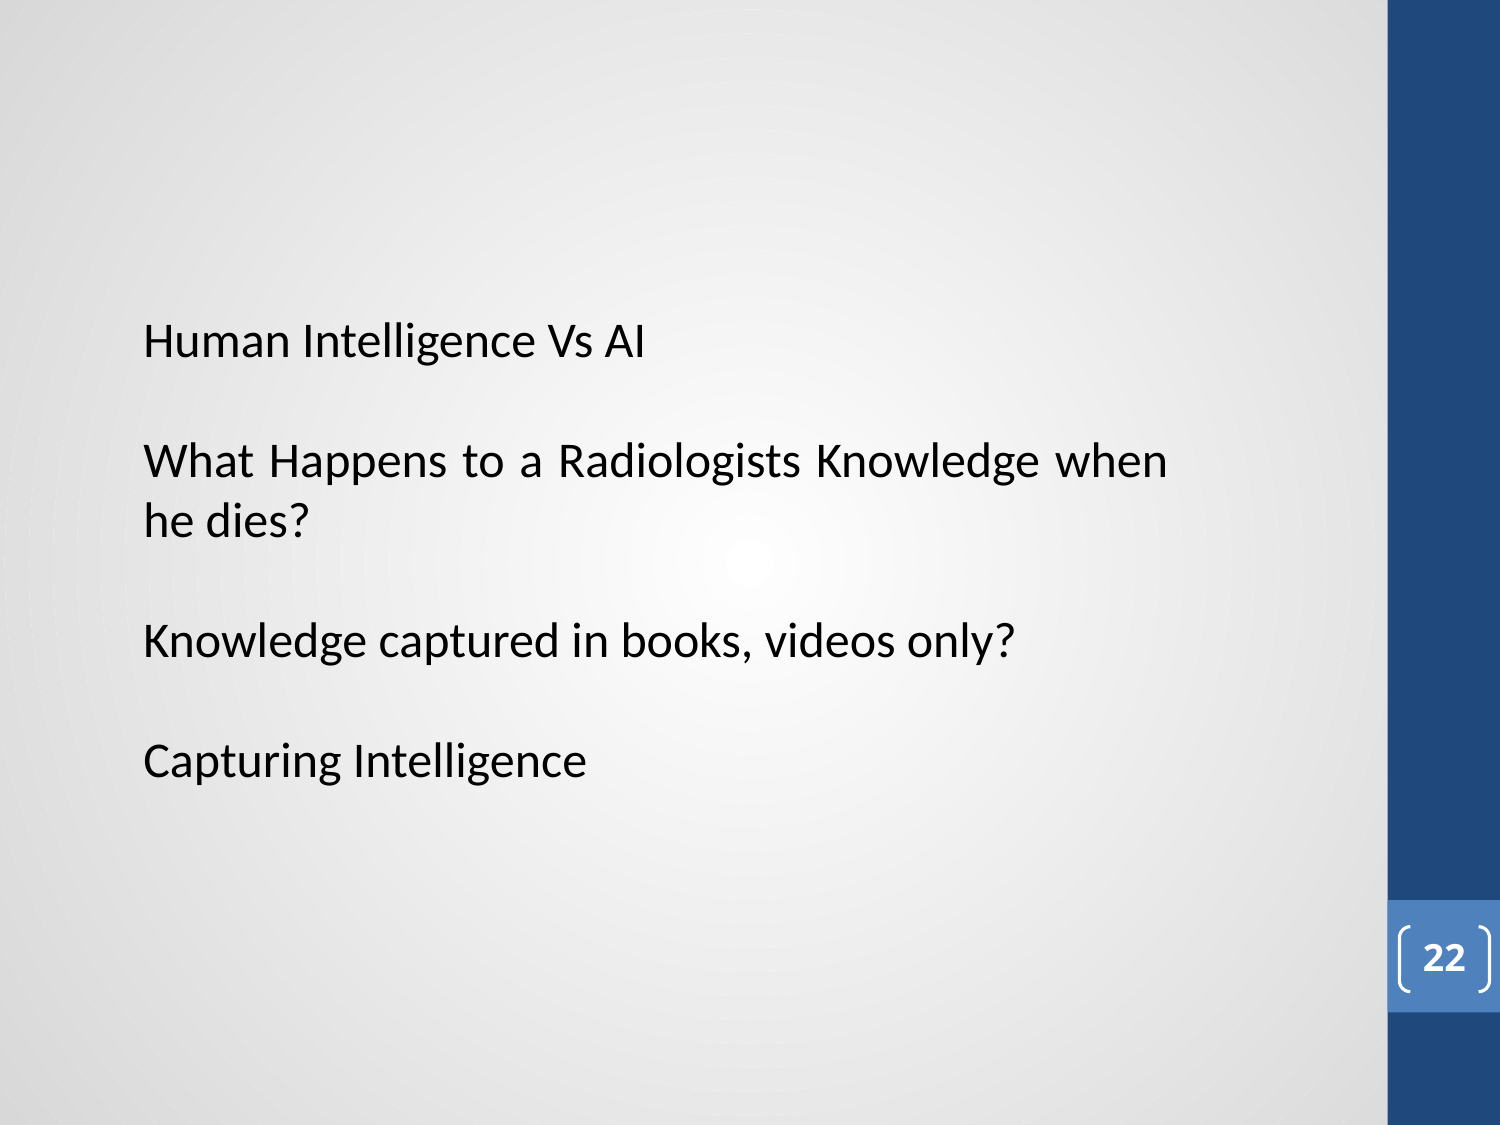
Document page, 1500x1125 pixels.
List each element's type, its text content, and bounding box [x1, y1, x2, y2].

slide_number ‹#› [1397, 925, 1492, 994]
text_box Human Intelligence Vs AI What Happens to a Radiologists Knowledge when he dies? Knowledge captured in books, videos only? Capturing Intelligence [128, 299, 1184, 795]
